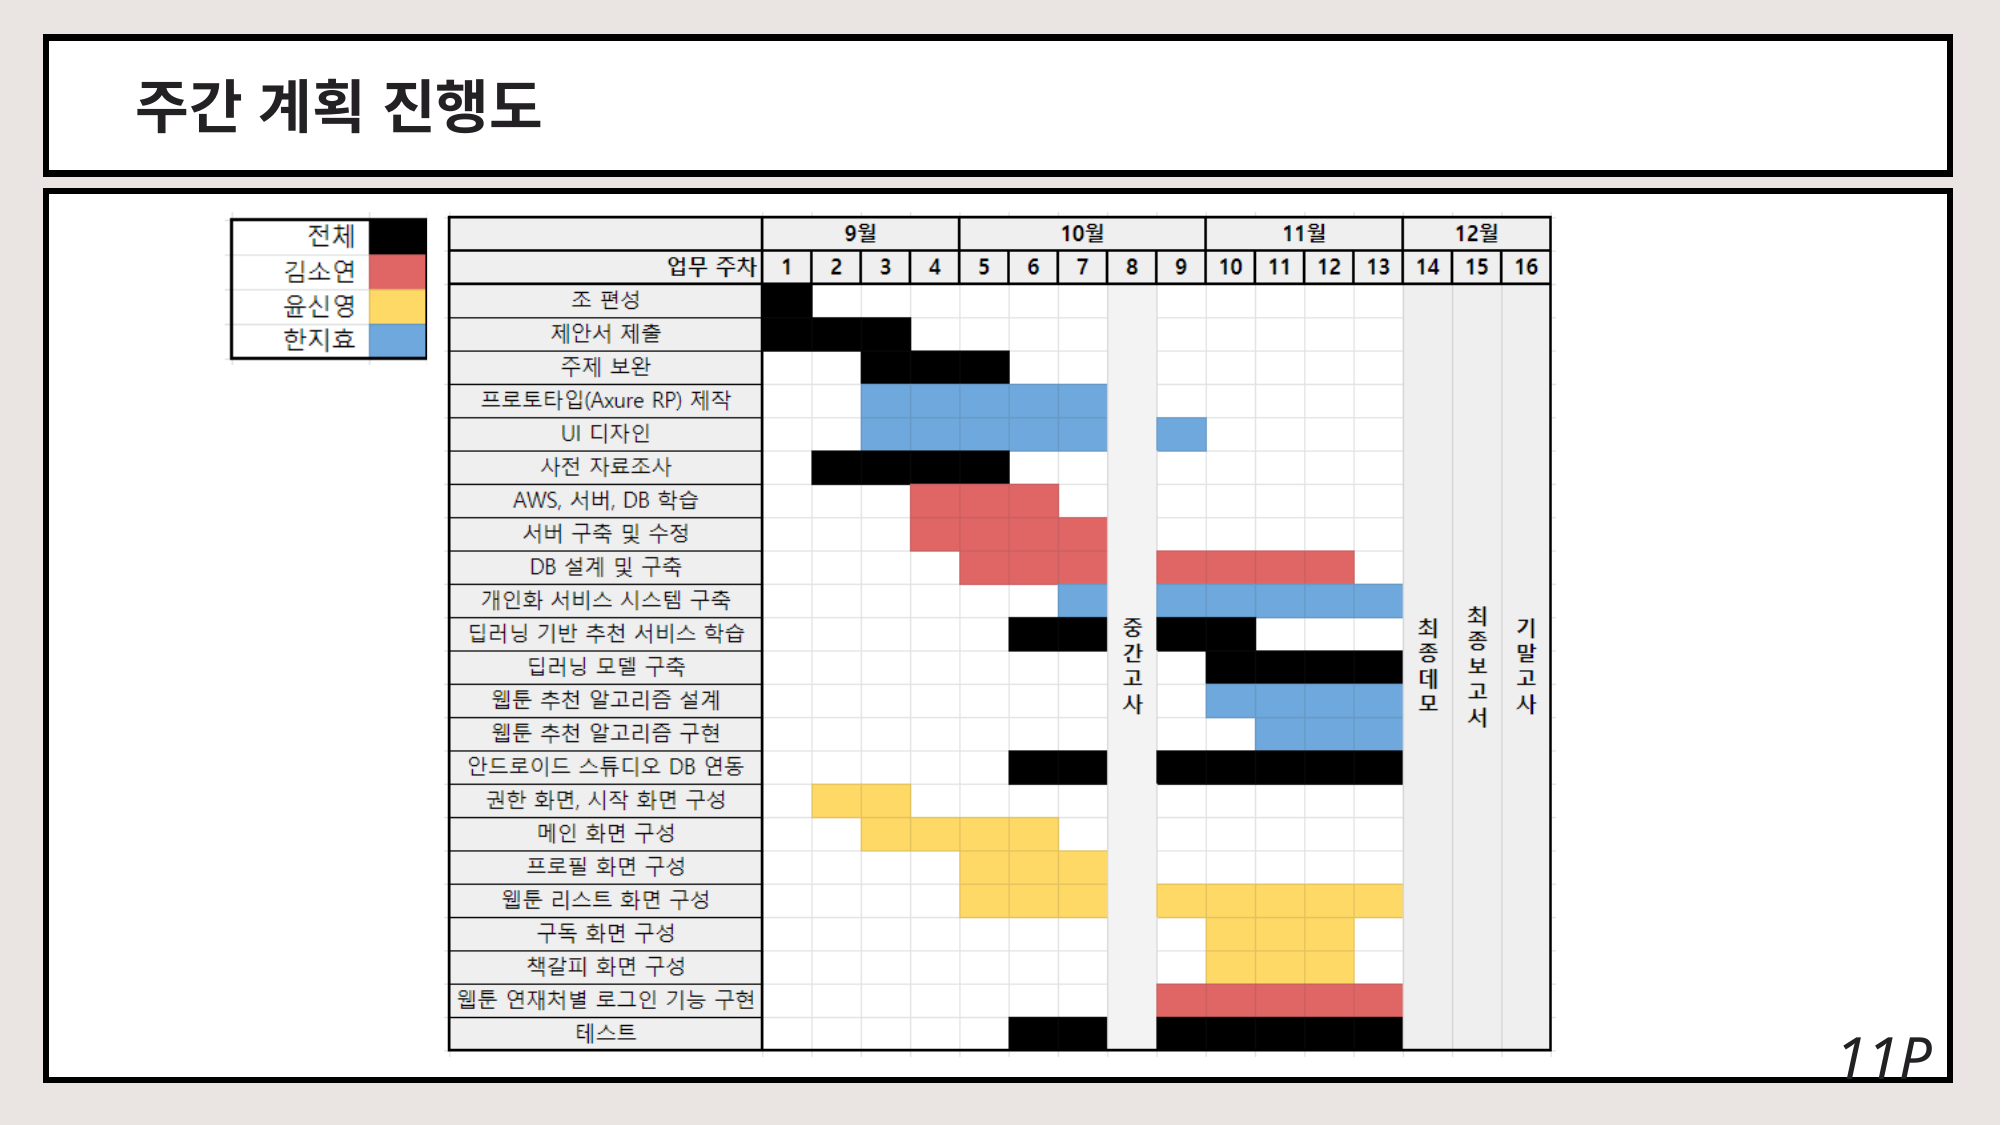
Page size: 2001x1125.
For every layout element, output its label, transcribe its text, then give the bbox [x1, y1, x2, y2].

text_box [1884, 187, 1915, 197]
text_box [224, 212, 428, 365]
text_box [0, 197, 2000, 393]
picture [444, 212, 1556, 1057]
text_box [45, 393, 1951, 1081]
text_box 11P [1799, 1013, 1967, 1125]
text_box [45, 190, 1884, 197]
text_box 주간 계획 진행도 [45, 36, 1951, 175]
text_box [1915, 190, 1951, 197]
